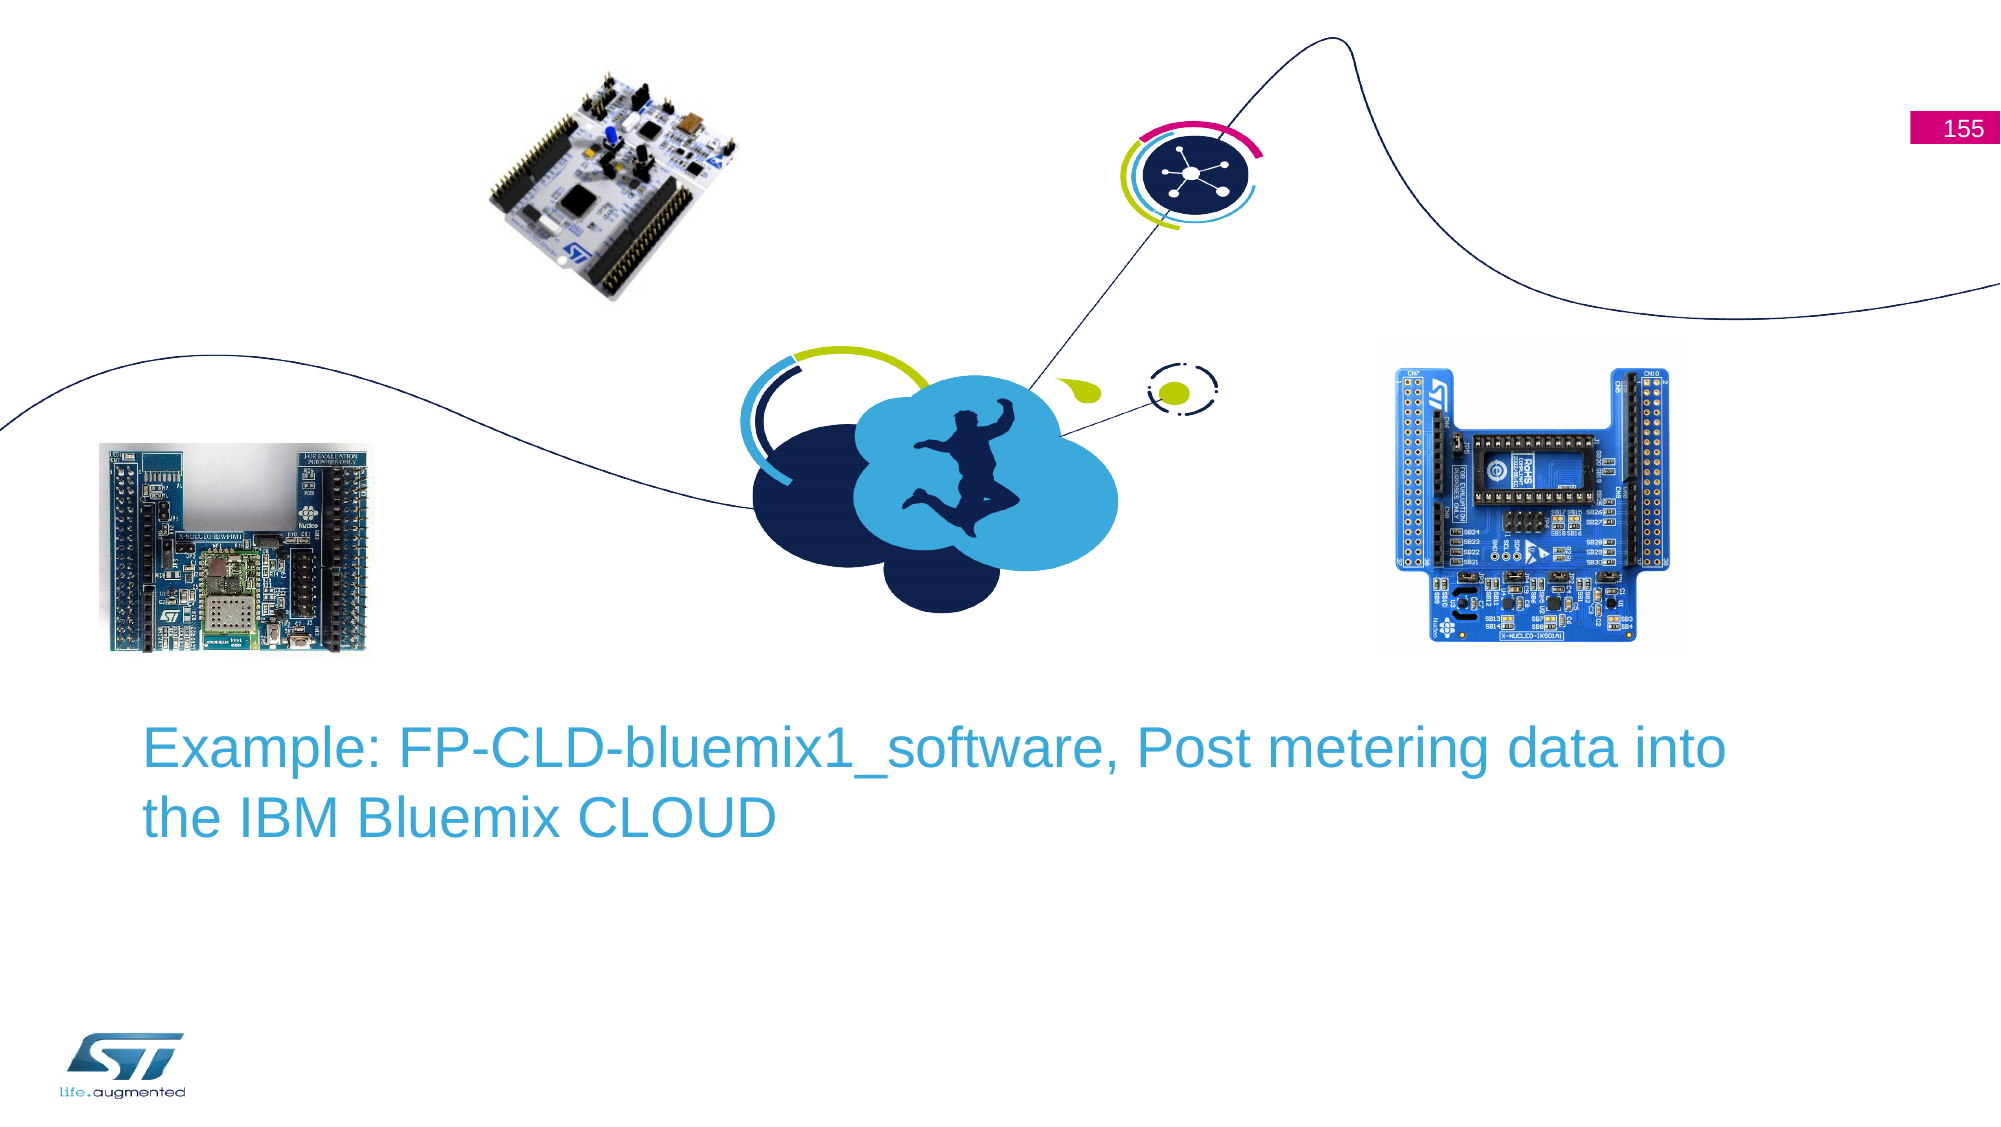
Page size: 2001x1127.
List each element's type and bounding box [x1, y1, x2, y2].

slide_number [1910, 111, 2000, 144]
title [127, 702, 1828, 927]
picture [0, 37, 2000, 679]
picture [49, 1023, 196, 1105]
